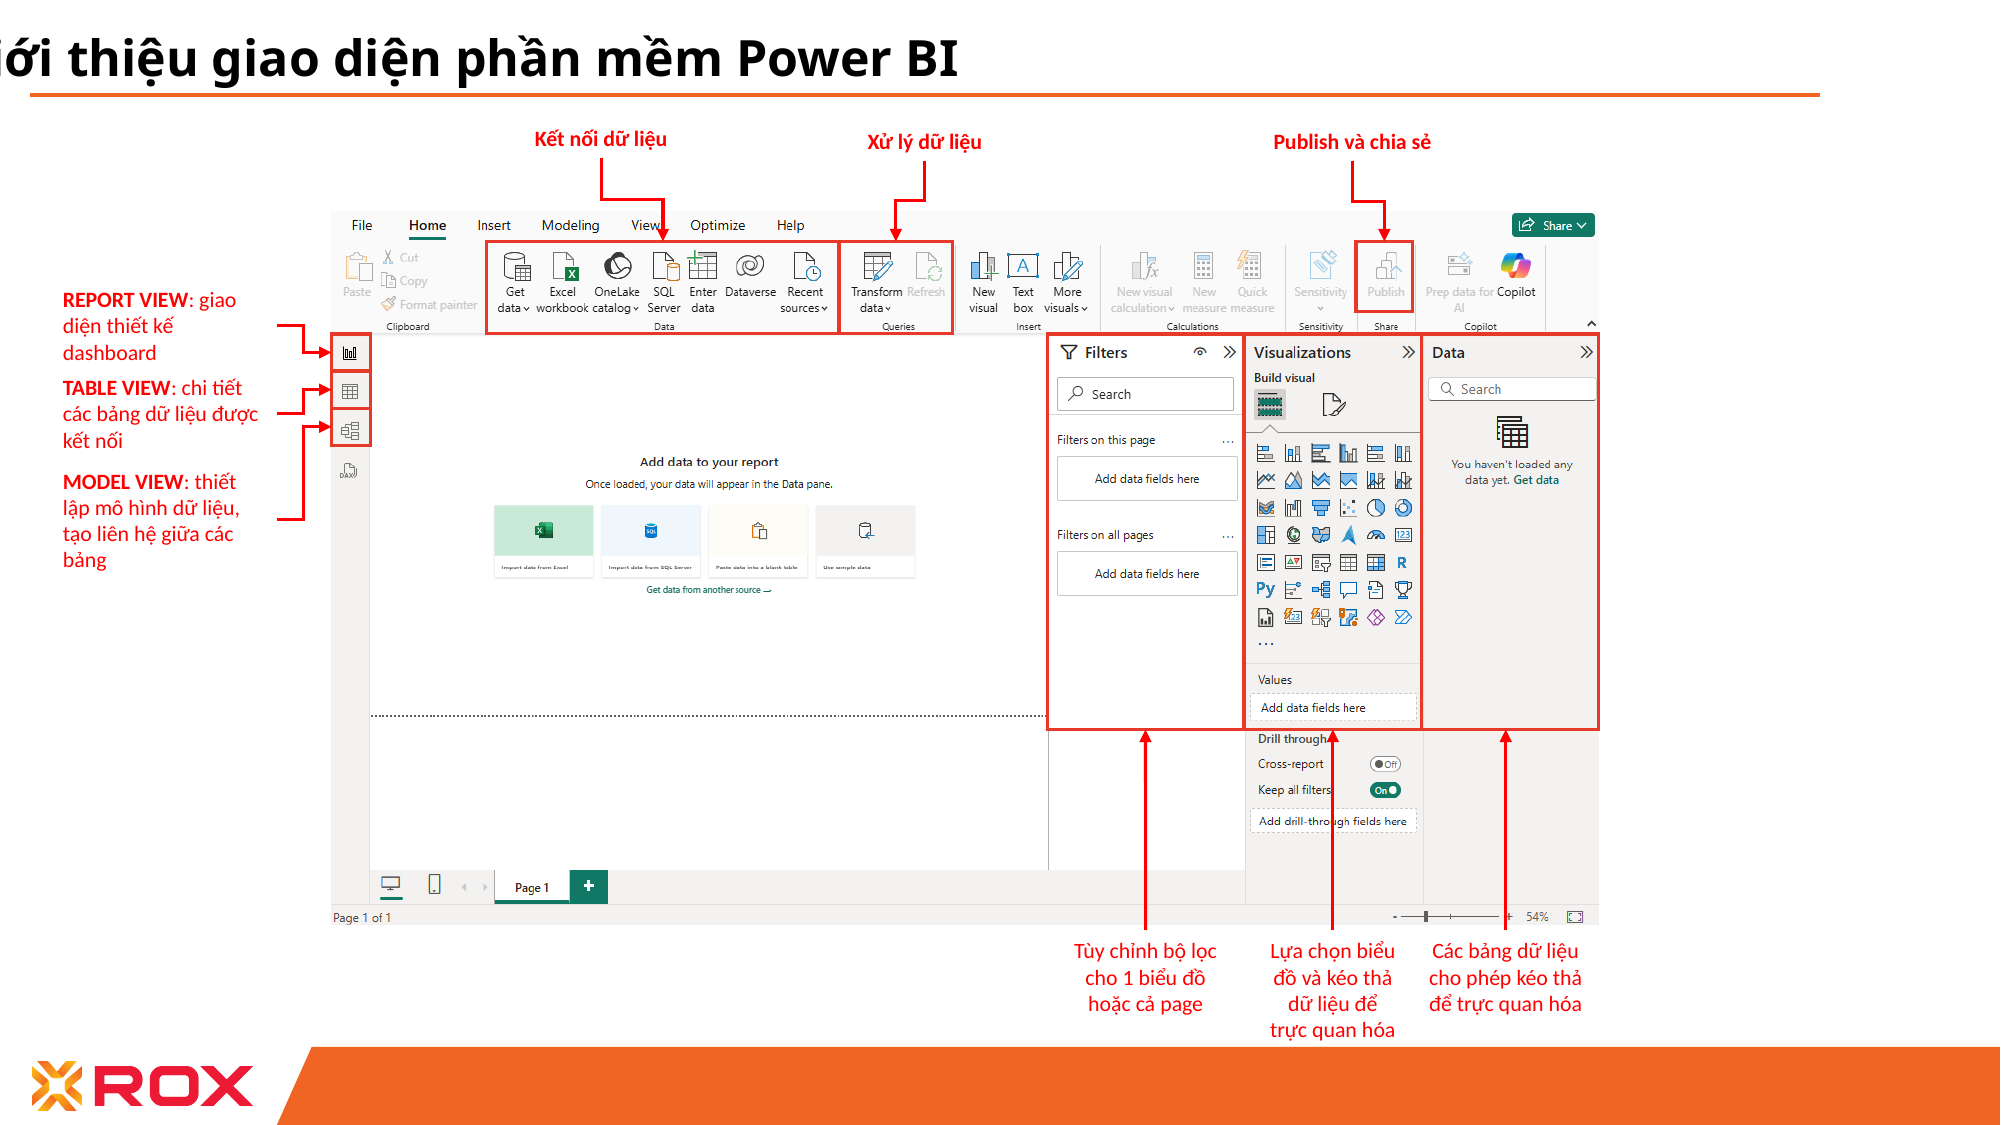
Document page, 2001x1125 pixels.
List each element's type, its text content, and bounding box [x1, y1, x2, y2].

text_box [276, 426, 332, 522]
text_box MODEL VIEW: thiết lập mô hình dữ liệu, tạo liên hệ giữa các bảng [48, 460, 277, 580]
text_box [276, 325, 332, 353]
text_box Publish và chia sẻ [1238, 120, 1467, 162]
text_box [1328, 185, 1409, 218]
text_box Giới thiệu giao diện phần mềm Power BI [0, 19, 974, 94]
text_box Tùy chỉnh bộ lọc cho 1 biểu đồ hoặc cả page [1052, 929, 1239, 1024]
text_box Kết nối dữ liệu [486, 117, 716, 159]
text_box [275, 1045, 2000, 1125]
picture [16, 1051, 270, 1121]
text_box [590, 168, 674, 232]
picture [330, 210, 1600, 926]
text_box Các bảng dữ liệu cho phép kéo thả để trực quan hóa [1412, 929, 1599, 1024]
text_box Lựa chọn biểu đồ và kéo thả dữ liệu để trực quan hóa [1253, 929, 1413, 1050]
text_box Xử lý dữ liệu [810, 120, 1040, 162]
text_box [276, 389, 332, 415]
text_box REPORT VIEW: giao diện thiết kế dashboard [48, 278, 277, 366]
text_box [870, 186, 951, 217]
text_box TABLE VIEW: chi tiết các bảng dữ liệu được kết nối [48, 366, 277, 460]
